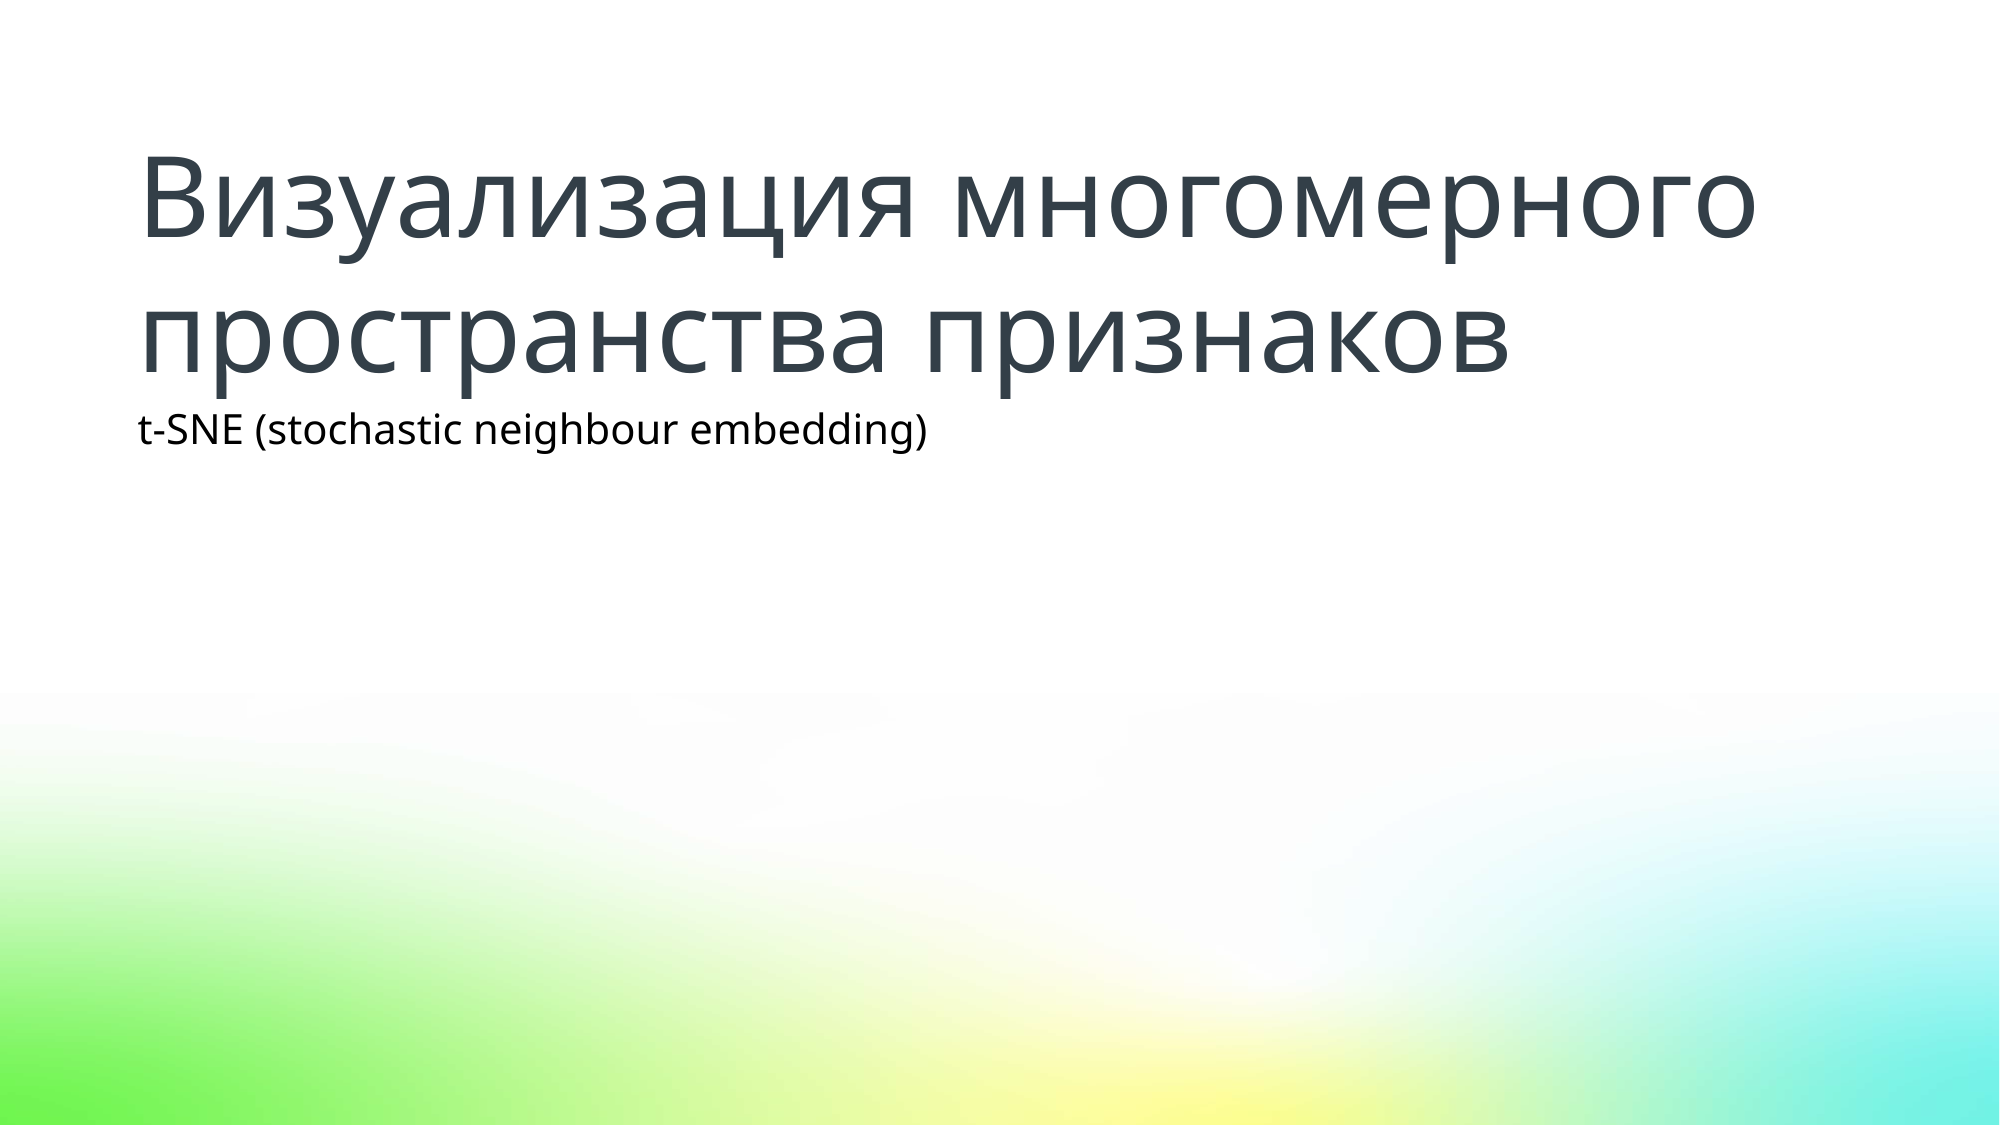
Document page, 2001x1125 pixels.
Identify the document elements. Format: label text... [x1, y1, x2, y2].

text_box t-SNE (stochastic neighbour embedding) [137, 408, 1909, 1083]
picture [0, 693, 2000, 1125]
text_box Визуализация многомерного пространства признаков [137, 125, 1827, 378]
